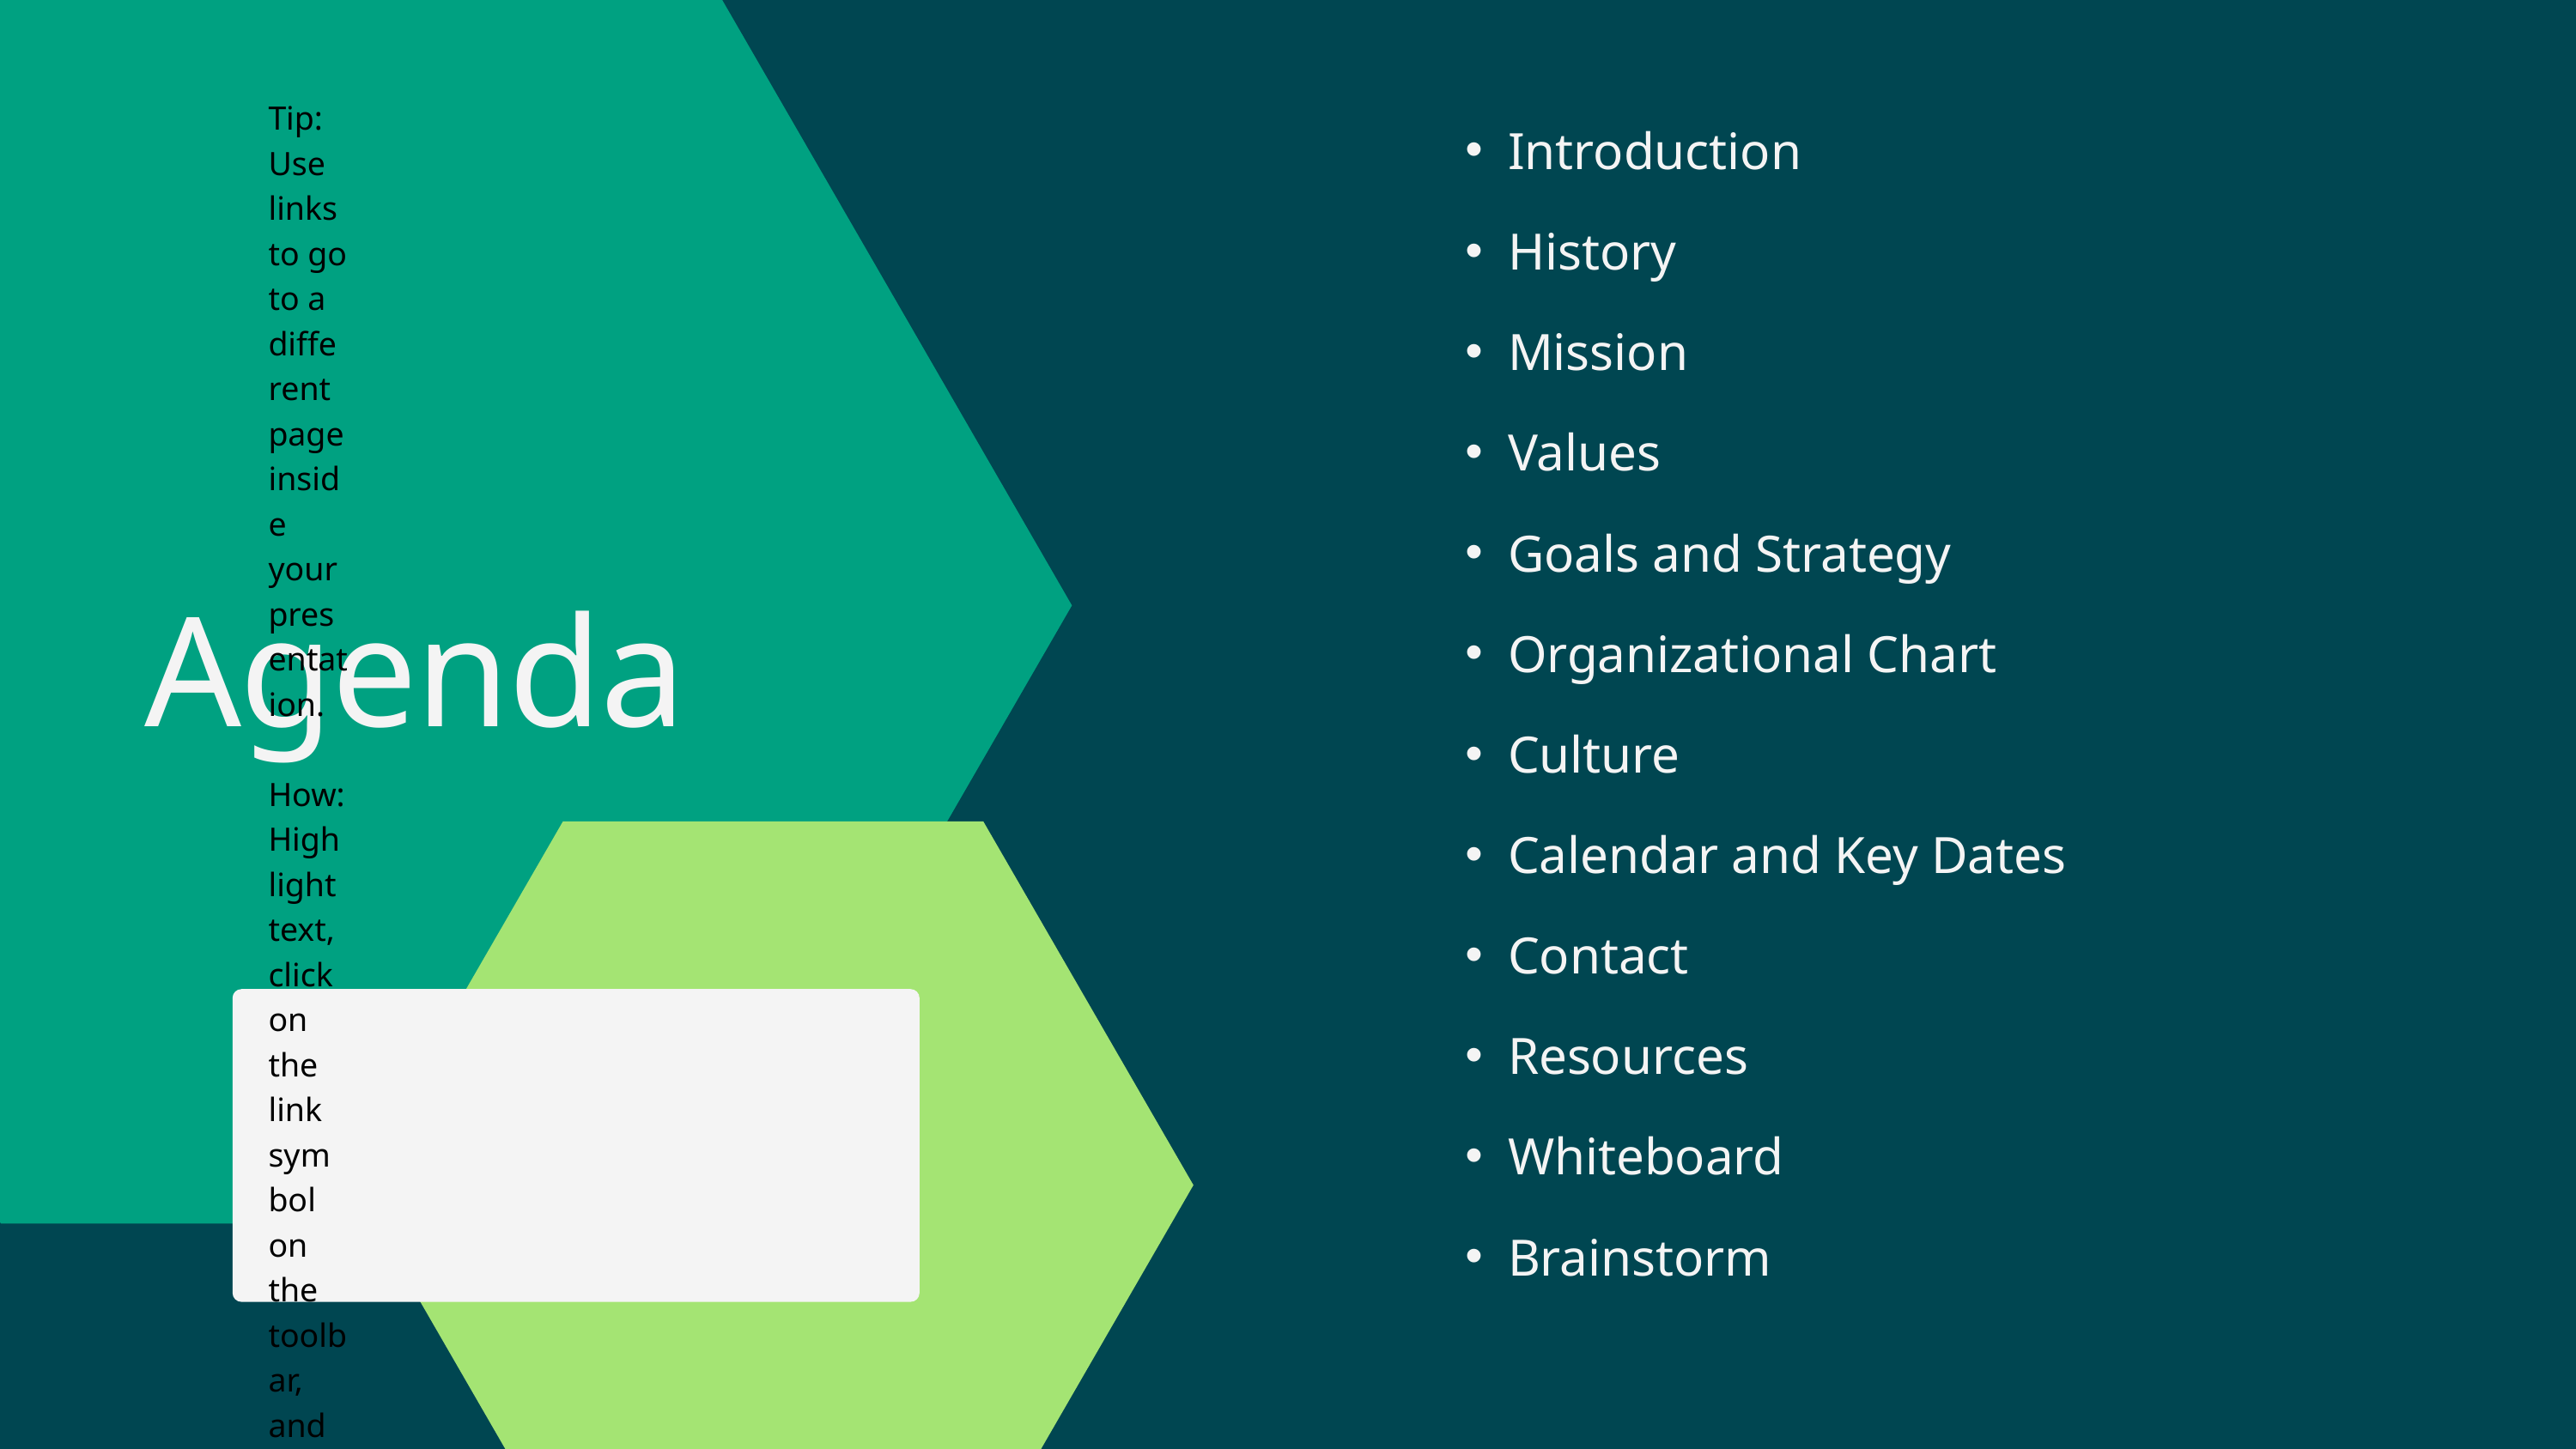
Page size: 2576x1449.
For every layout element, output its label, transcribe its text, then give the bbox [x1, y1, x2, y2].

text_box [232, 988, 920, 1302]
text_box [352, 821, 1194, 1449]
text_box Brainstorm [1422, 1216, 2283, 1286]
text_box Mission [1422, 310, 2283, 381]
text_box Goals and Strategy [1422, 511, 2283, 582]
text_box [0, 0, 1072, 1224]
text_box History [1422, 209, 2283, 281]
text_box Resources [1422, 1014, 2283, 1085]
text_box Culture [1422, 712, 2283, 783]
text_box Introduction [1422, 109, 2283, 179]
text_box Values [1422, 410, 2283, 482]
text_box Contact [1422, 913, 2283, 985]
text_box Organizational Chart [1422, 612, 2283, 682]
text_box Whiteboard [1422, 1114, 2283, 1185]
text_box Calendar and Key Dates [1422, 813, 2283, 884]
